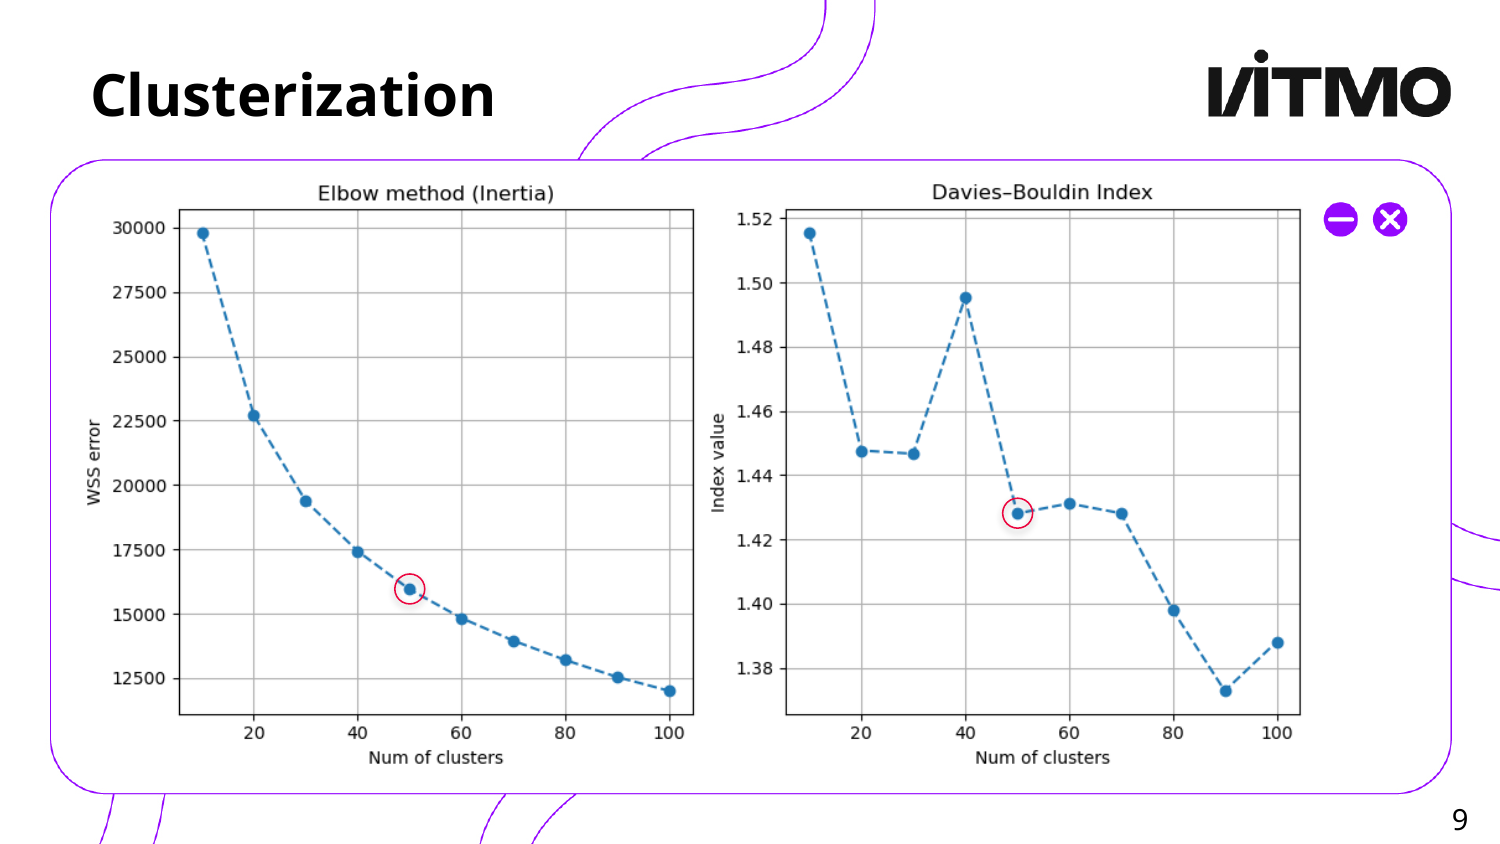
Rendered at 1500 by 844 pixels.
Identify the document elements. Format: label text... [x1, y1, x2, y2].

text_box 9 [1426, 793, 1495, 844]
picture [0, 0, 1500, 844]
title Clusterization [75, 50, 1195, 137]
